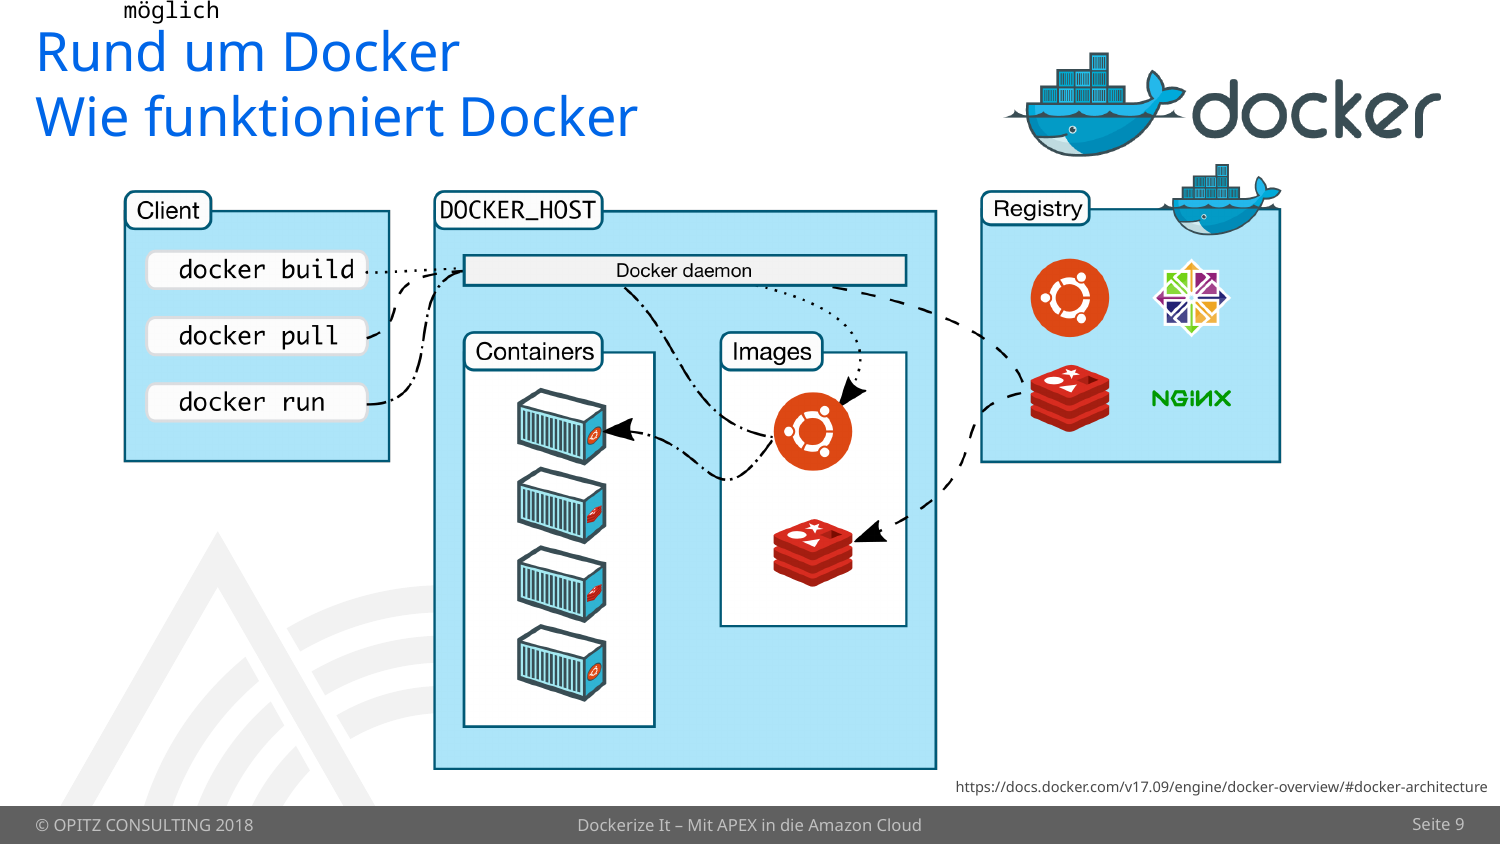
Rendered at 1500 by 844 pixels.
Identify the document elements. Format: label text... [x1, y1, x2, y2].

picture [437, 193, 600, 227]
picture [1002, 51, 1441, 157]
picture [122, 164, 1282, 770]
footer Dockerize It – Mit APEX in die Amazon Cloud [496, 806, 1004, 844]
text_box https://docs.docker.com/v17.09/engine/docker-overview/#docker-architecture [940, 770, 1500, 803]
title Rund um Docker Wie funktioniert Docker [35, 14, 1465, 148]
slide_number Seite 9 [1305, 806, 1465, 844]
